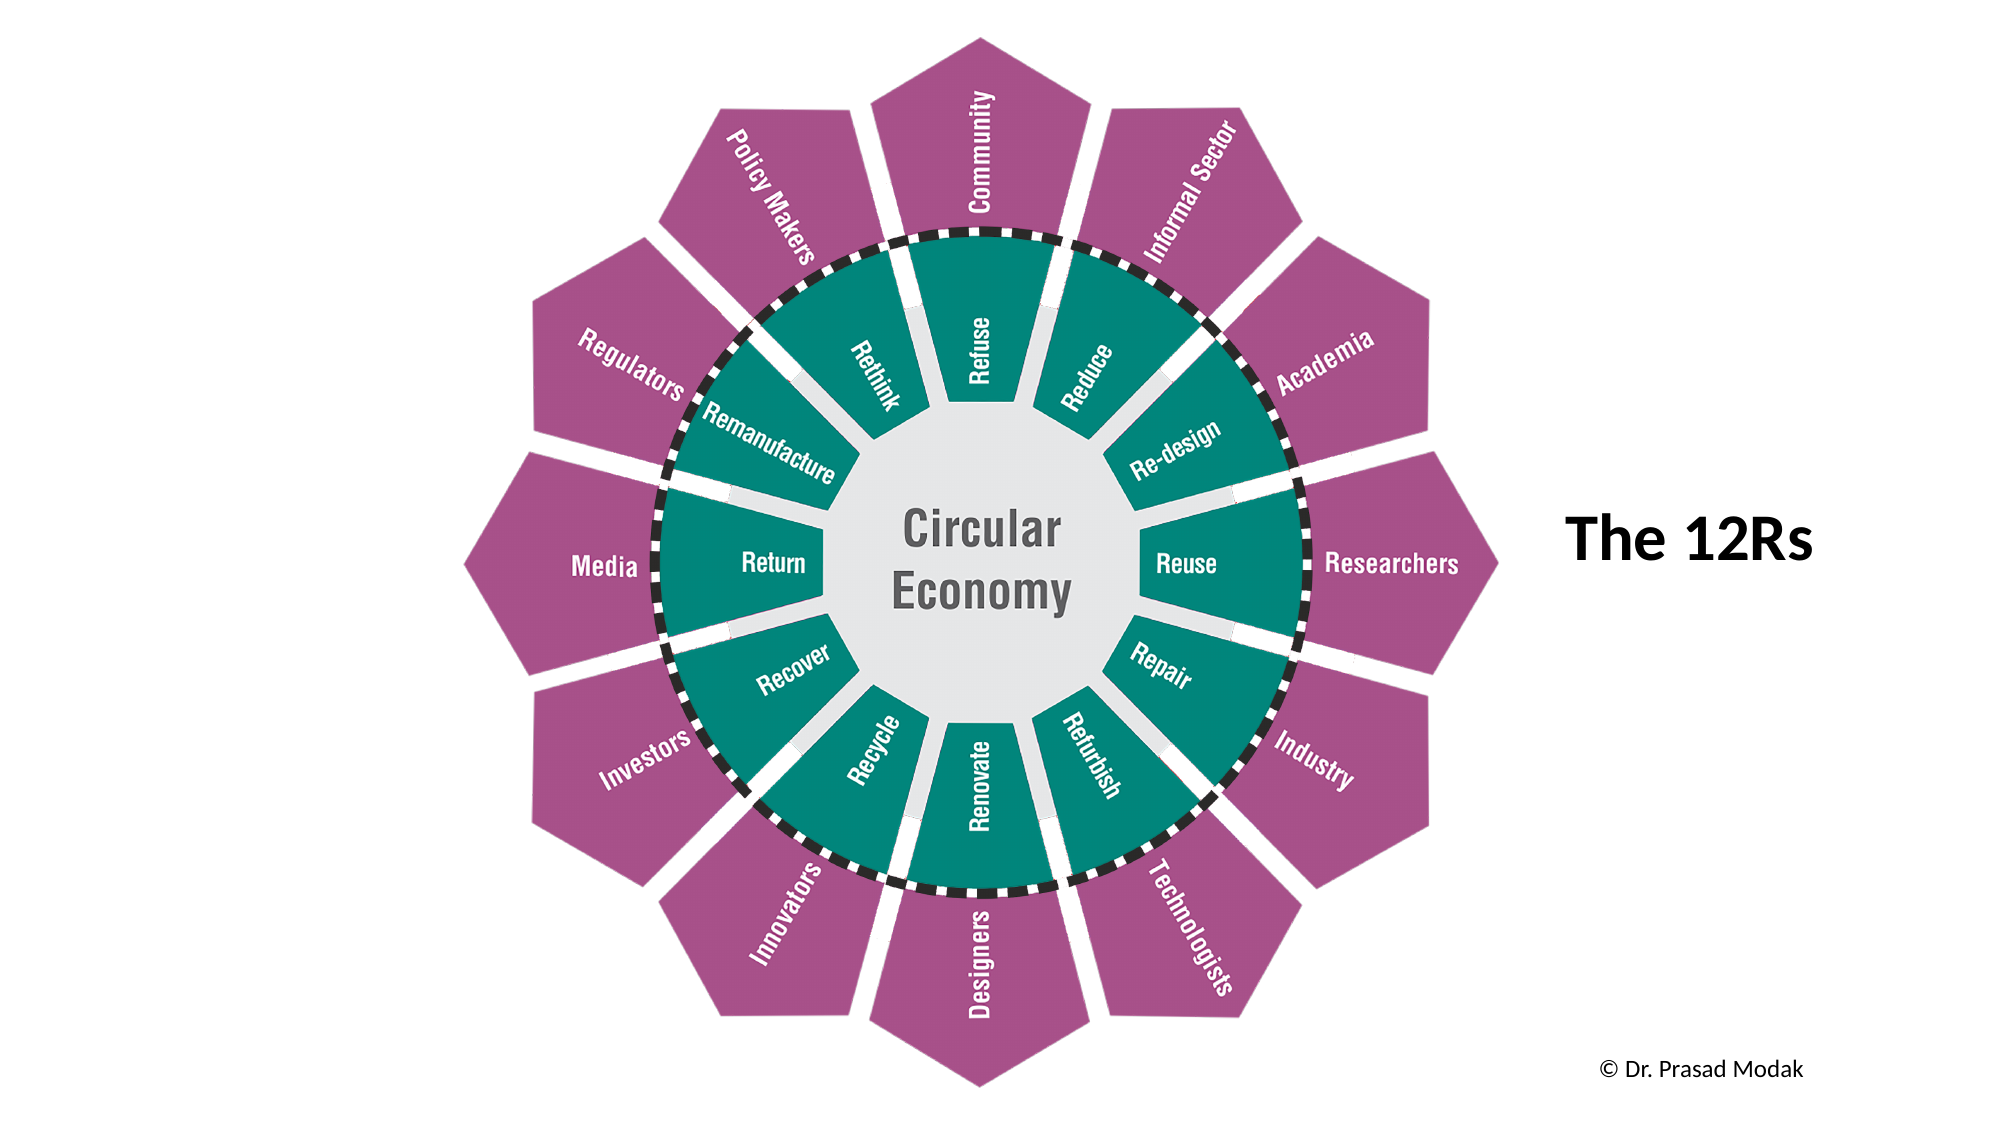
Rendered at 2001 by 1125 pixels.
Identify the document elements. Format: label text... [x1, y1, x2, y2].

picture [463, 37, 1499, 1088]
text_box The 12Rs [1550, 486, 1830, 582]
text_box © Dr. Prasad Modak [1584, 1045, 1825, 1090]
